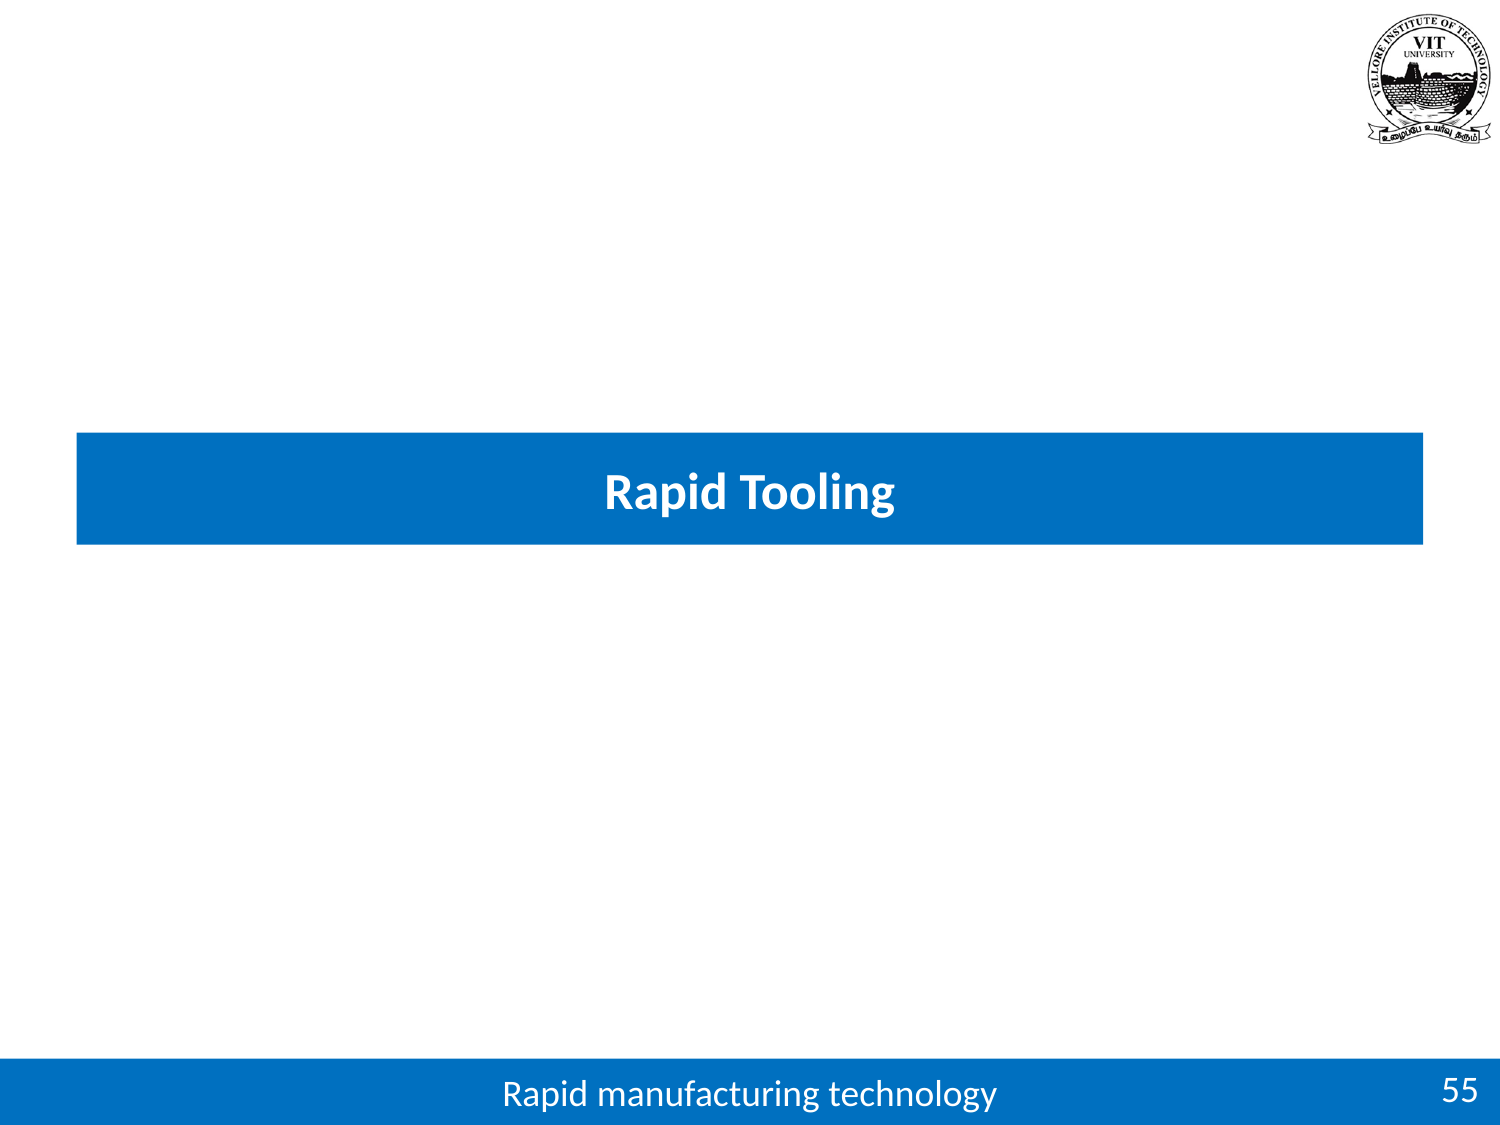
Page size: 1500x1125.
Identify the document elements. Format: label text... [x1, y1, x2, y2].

footer Rapid manufacturing technology [476, 1058, 1024, 1125]
slide_number 55 [1281, 1057, 1495, 1118]
title Rapid Tooling [76, 432, 1424, 545]
picture [1367, 13, 1492, 144]
